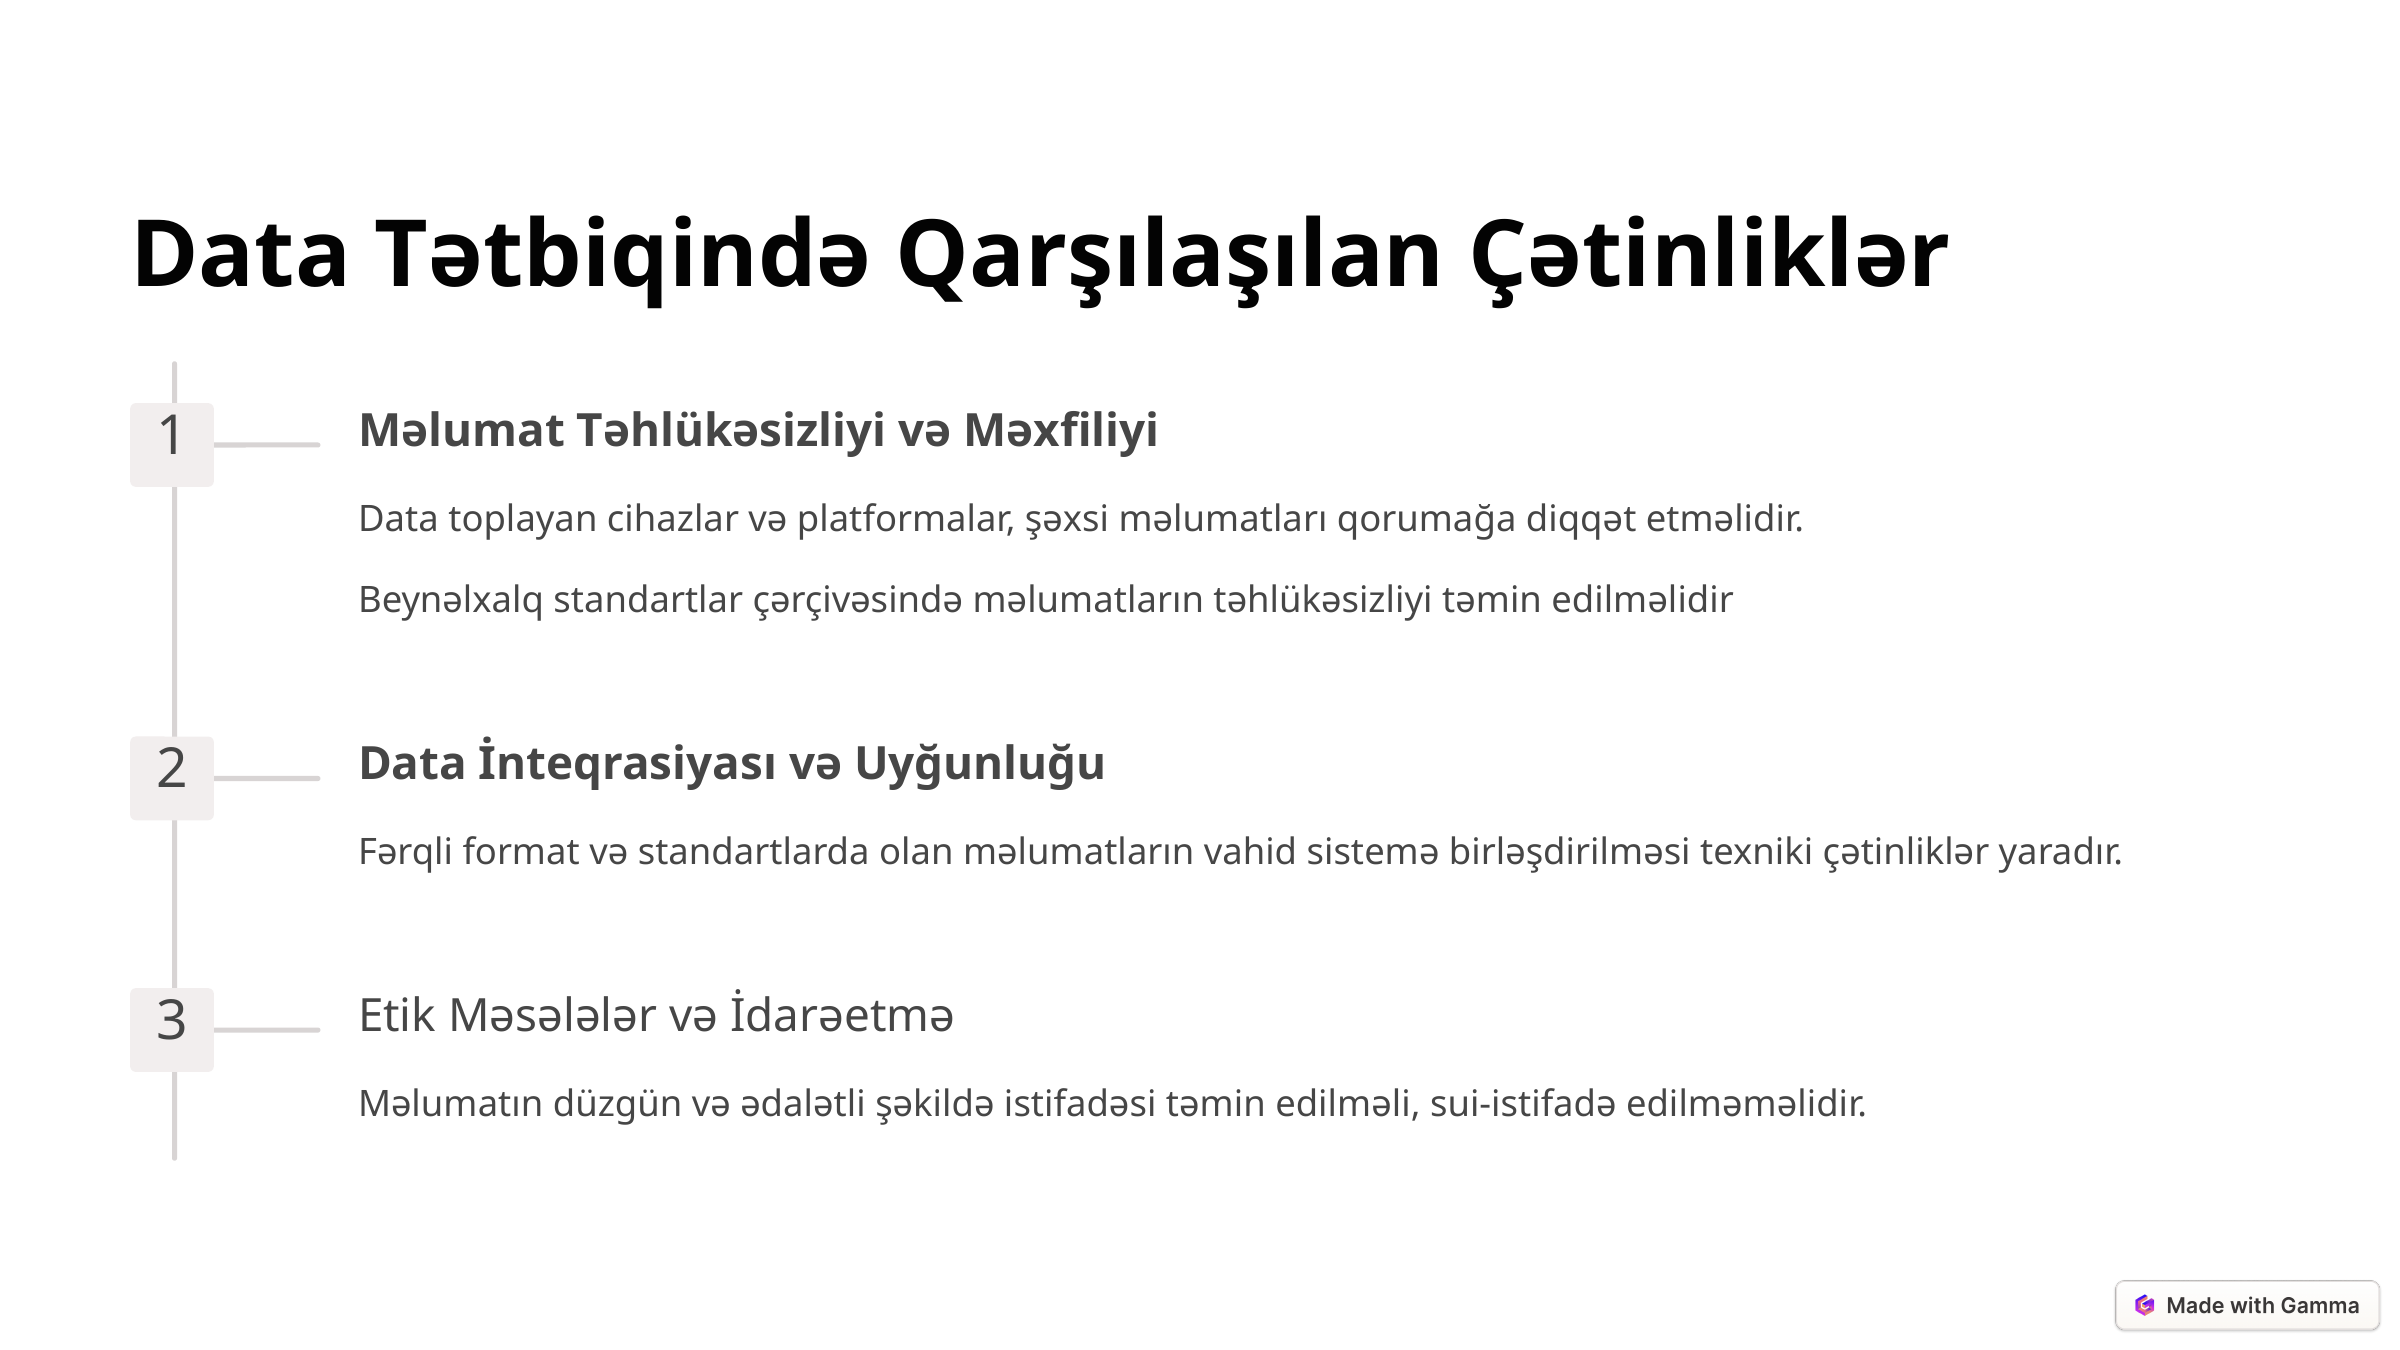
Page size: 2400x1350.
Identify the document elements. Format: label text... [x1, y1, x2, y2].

text_box [172, 361, 178, 403]
text_box 3 [144, 995, 200, 1065]
text_box [130, 736, 214, 821]
text_box Fərqli format və standartlarda olan məlumatların vahid sistemə birləşdirilməsi texniki çətinliklər yaradır. [358, 812, 2270, 872]
text_box [172, 1072, 178, 1161]
text_box Data toplayan cihazlar və platformalar, şəxsi məlumatları qorumağa diqqət etməlidir. [358, 478, 2270, 539]
text_box [214, 775, 321, 782]
text_box Data İnteqrasiyası və Uyğunluğu [358, 731, 1086, 790]
picture [2106, 1271, 2389, 1339]
text_box [130, 403, 214, 487]
text_box Etik Məsələlər və İdarəetmə [358, 983, 977, 1042]
text_box [130, 988, 214, 1072]
text_box 2 [144, 743, 200, 814]
text_box Beynəlxalq standartlar çərçivəsində məlumatların təhlükəsizliyi təmin edilməlidir [358, 560, 2270, 621]
text_box [214, 1027, 321, 1033]
text_box [172, 487, 178, 736]
text_box Data Tətbiqində Qarşılaşılan Çətinliklər [130, 189, 1898, 306]
text_box Məlumatın düzgün və ədalətli şəkildə istifadəsi təmin edilməli, sui-istifadə edilməməlidir. [358, 1063, 2270, 1124]
text_box [172, 821, 178, 988]
text_box Məlumat Təhlükəsizliyi və Məxfiliyi [358, 398, 1134, 457]
text_box [214, 442, 321, 448]
text_box 1 [144, 410, 200, 480]
